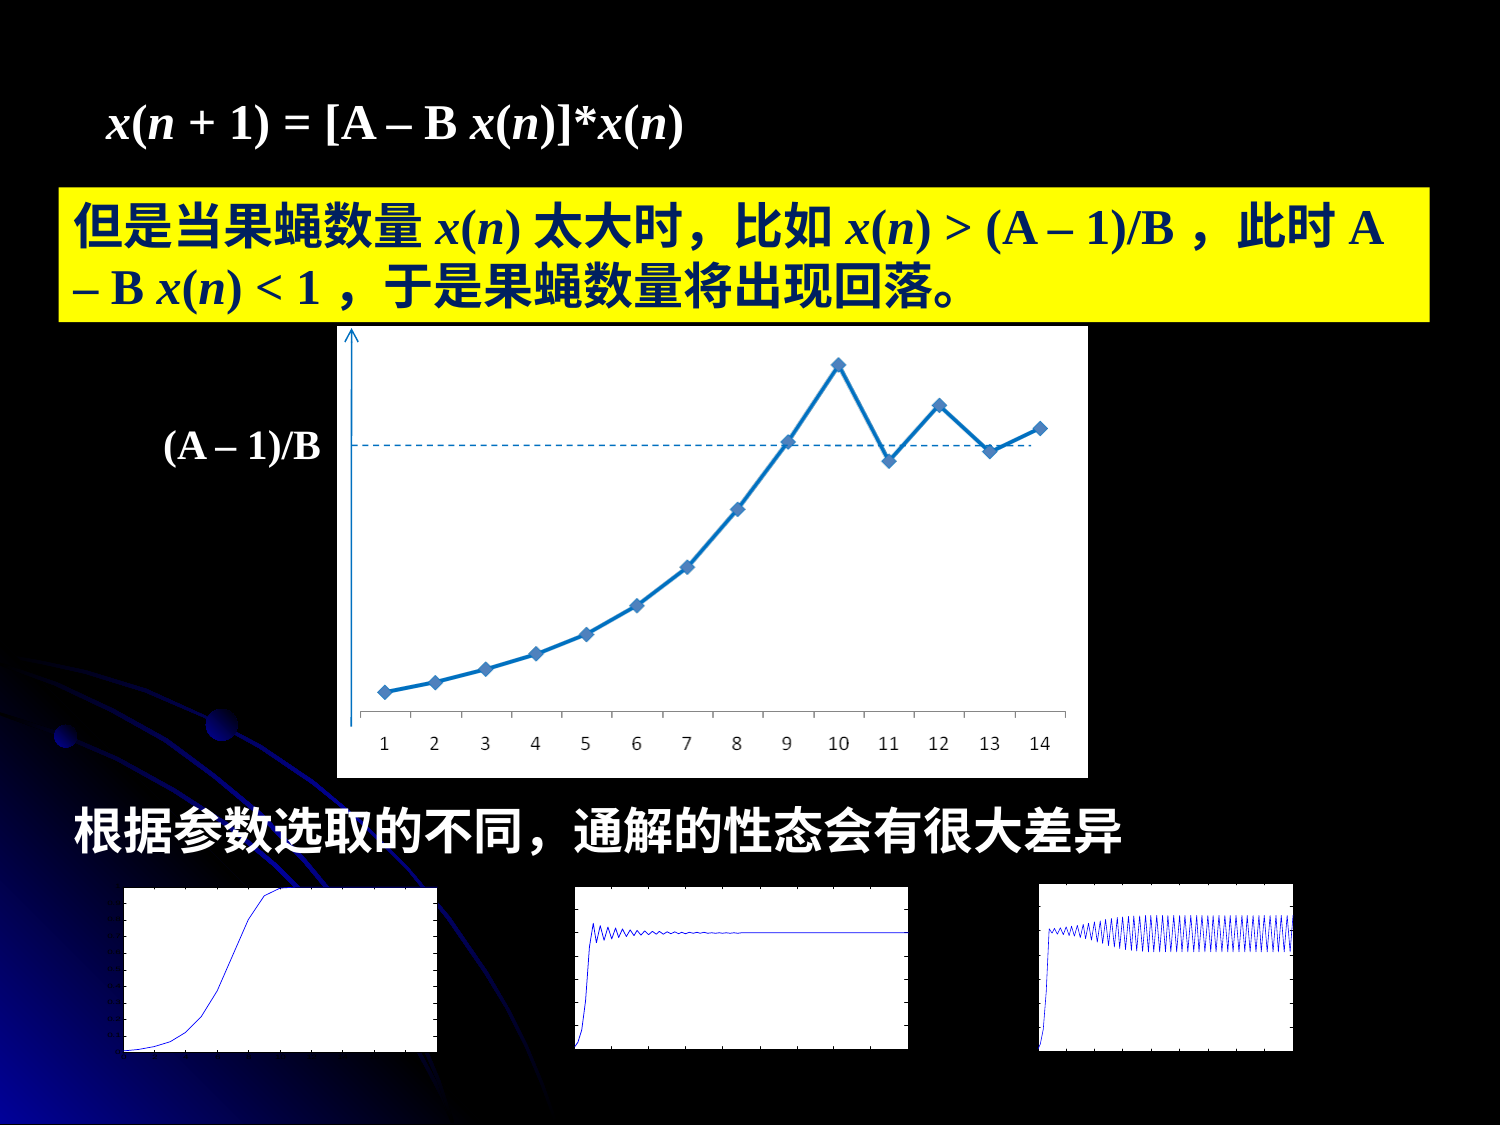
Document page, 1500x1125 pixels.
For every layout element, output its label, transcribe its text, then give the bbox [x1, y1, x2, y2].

picture [336, 326, 1089, 779]
text_box 但是当果蝇数量x(n)太大时，比如x(n) > (A – 1)/B，此时A – B x(n) < 1，于是果蝇数量将出现回落。 [58, 187, 1430, 323]
picture [70, 871, 476, 1076]
picture [518, 871, 950, 1071]
text_box x(n + 1) = [A – B x(n)]*x(n) [91, 81, 700, 157]
picture [994, 866, 1325, 1075]
text_box 根据参数选取的不同，通解的性态会有很大差异 [58, 792, 1430, 868]
text_box (A – 1)/B [148, 410, 331, 475]
